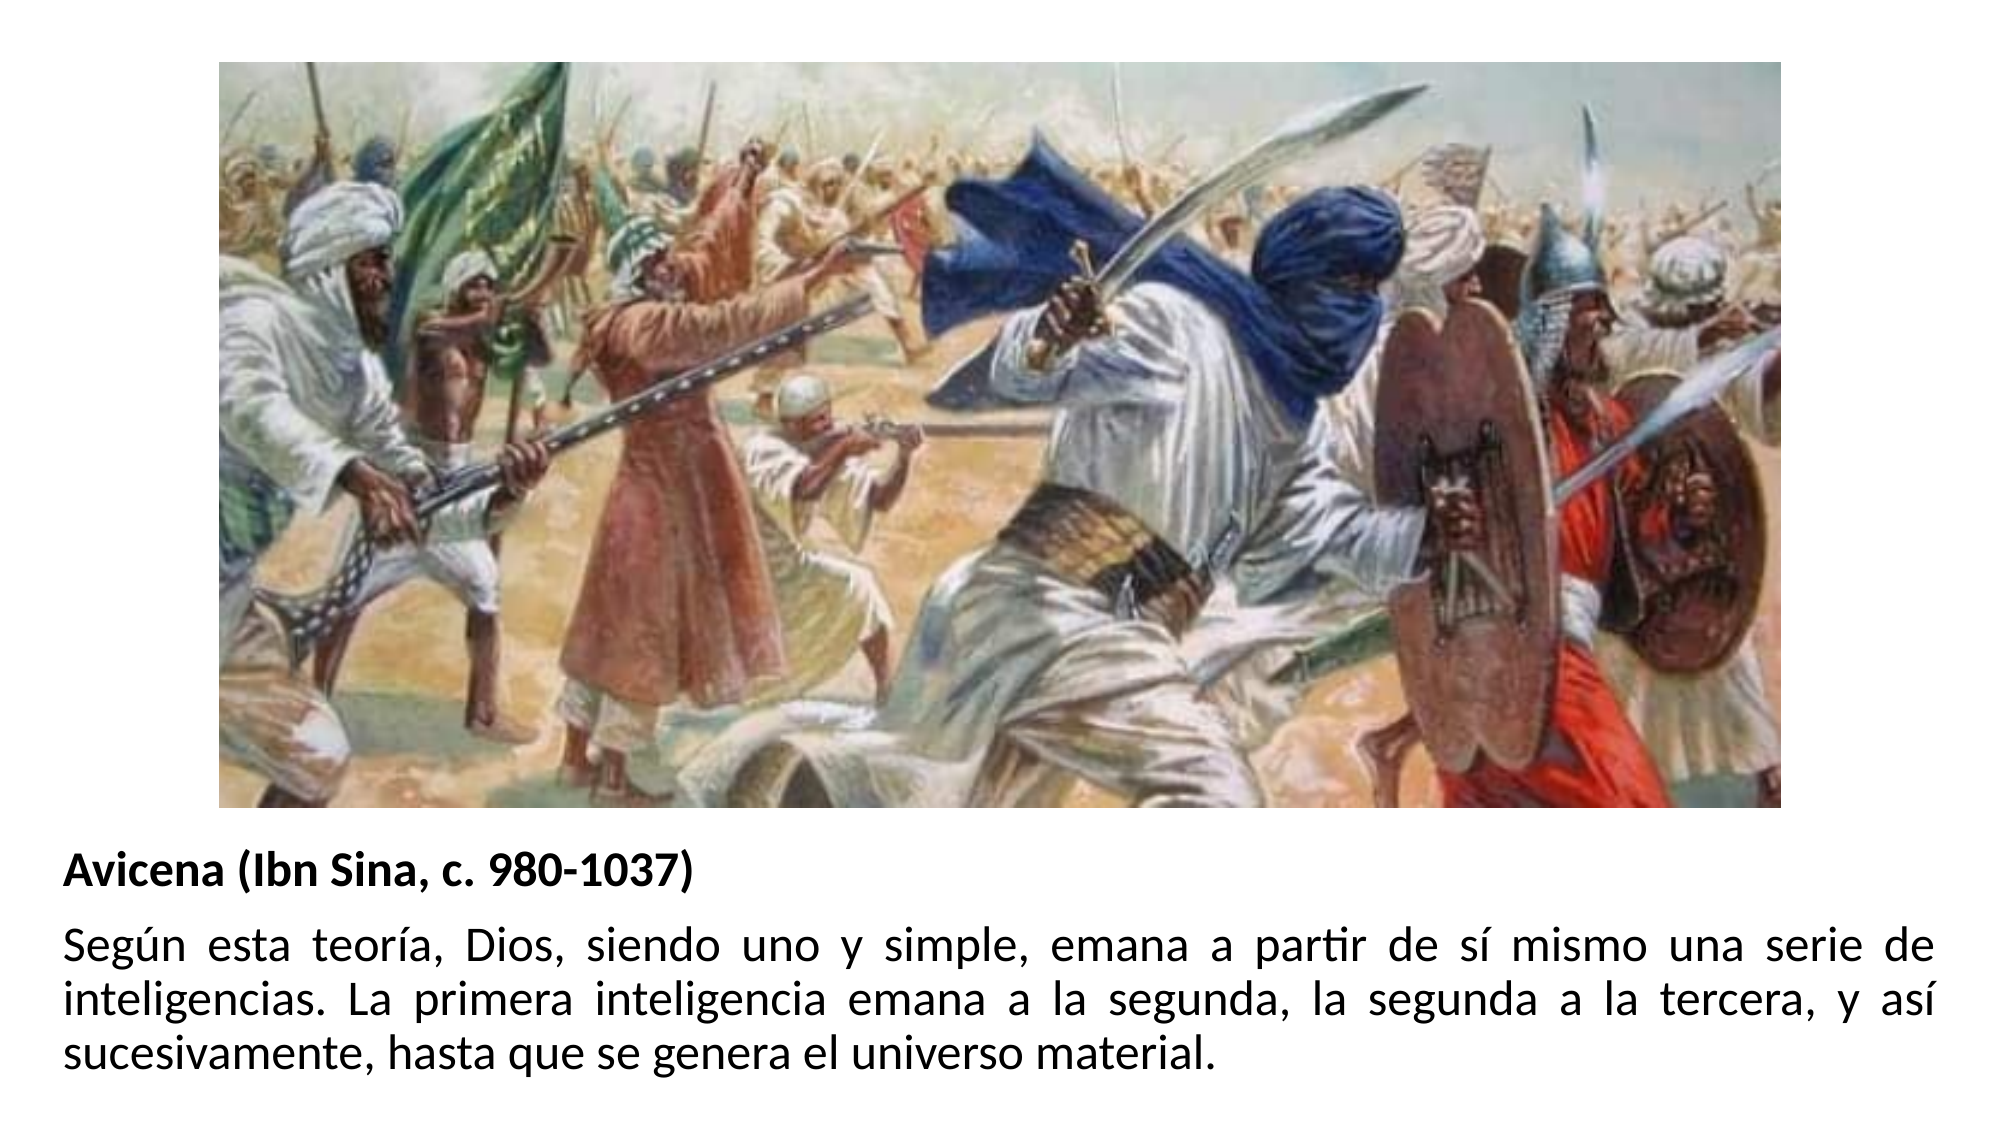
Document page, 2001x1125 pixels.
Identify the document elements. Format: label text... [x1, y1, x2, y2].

picture [218, 62, 1781, 808]
subtitle Avicena (Ibn Sina, c. 980-1037) Según esta teoría, Dios, siendo uno y simple, emana a partir de sí mismo una serie de inteligencias. La primera inteligencia emana a la segunda, la segunda a la tercera, y así sucesivamente, hasta que se genera el universo material. [47, 835, 1952, 1099]
